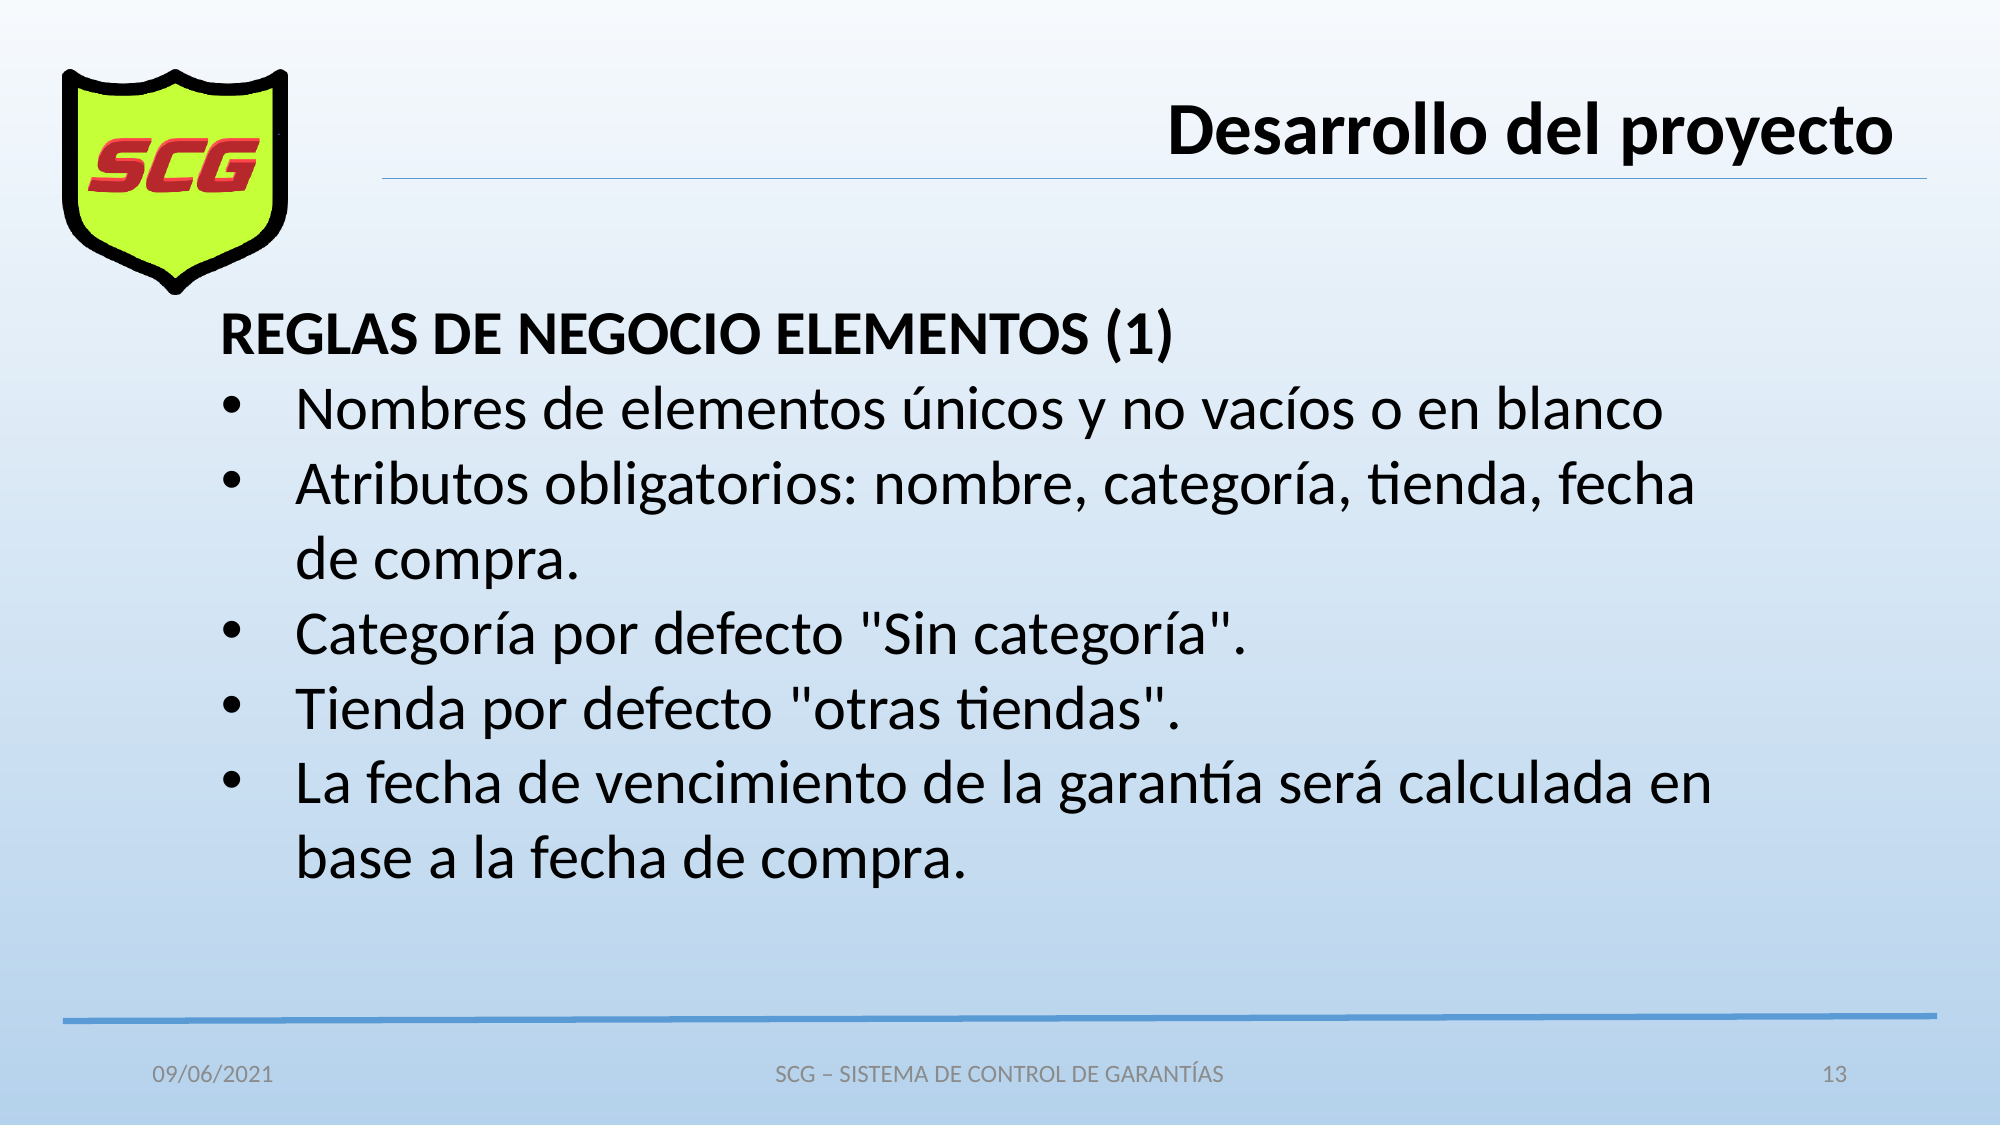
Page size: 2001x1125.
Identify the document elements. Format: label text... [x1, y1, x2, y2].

slide_number 13 [1412, 1042, 1863, 1103]
text_box Desarrollo del proyecto [815, 72, 1927, 178]
text_box REGLAS DE NEGOCIO ELEMENTOS (1) Nombres de elementos únicos y no vacíos o en blanco Atributos obligatorios: nombre, categoría, tienda, fecha de compra. Categoría por defecto "Sin categoría". Tienda por defecto "otras tiendas". La fecha de vencimiento de la garantía será calculada en base a la fecha de compra. [206, 284, 1758, 899]
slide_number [137, 1042, 588, 1103]
footer SCG – SISTEMA DE CONTROL DE GARANTÍAS [662, 1042, 1338, 1103]
picture [62, 69, 288, 295]
